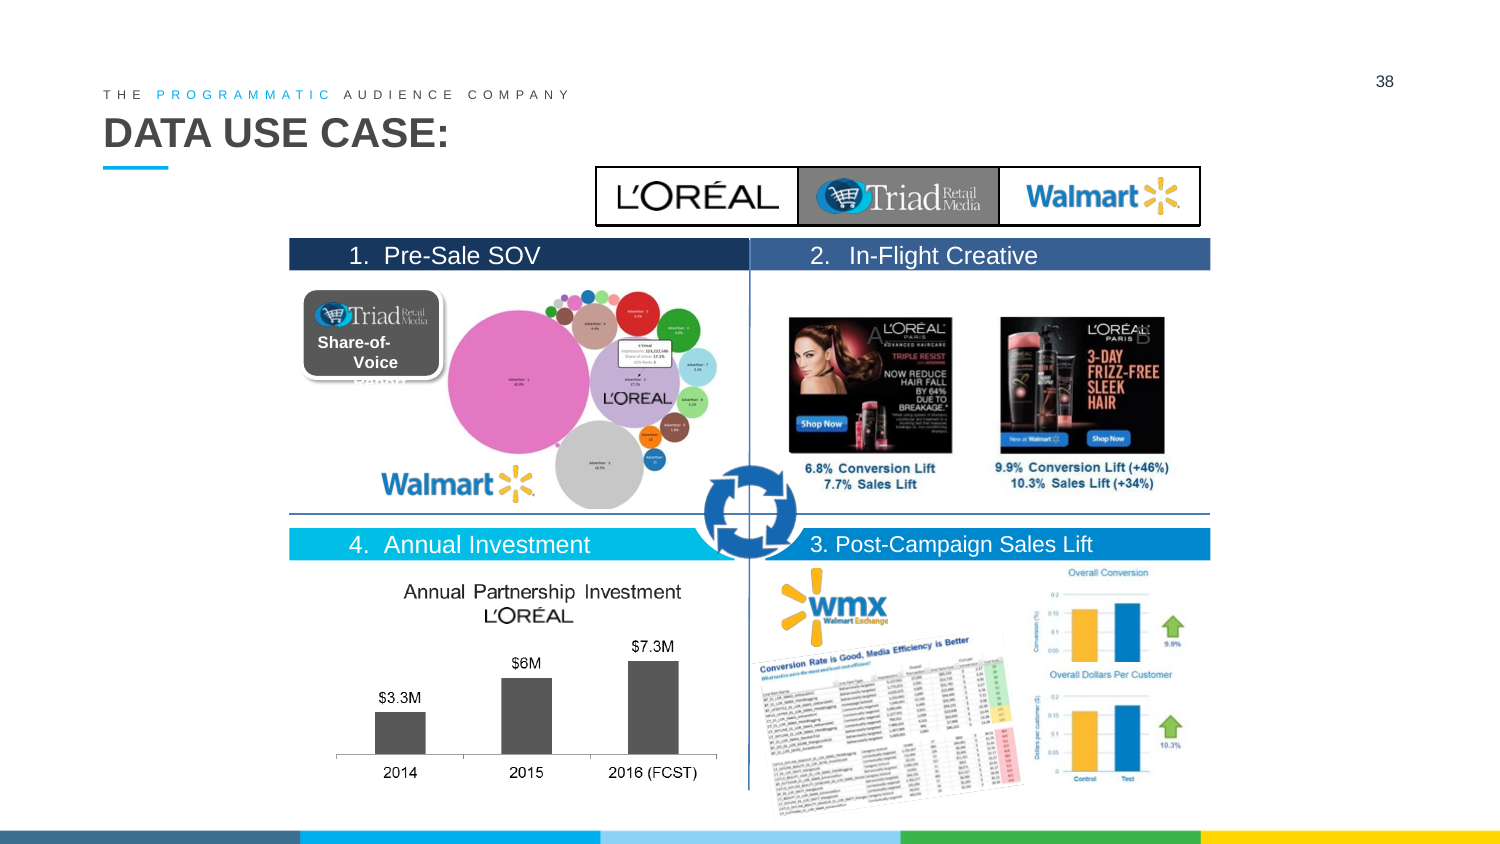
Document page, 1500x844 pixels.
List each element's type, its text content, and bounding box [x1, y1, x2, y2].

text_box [289, 165, 1211, 821]
slide_number 38 [1375, 70, 1440, 96]
title DATA USE CASE: [103, 103, 1397, 158]
text_box THE PROGRAMMATIC AUDIENCE COMPANY [103, 87, 759, 103]
picture [0, 0, 1500, 844]
